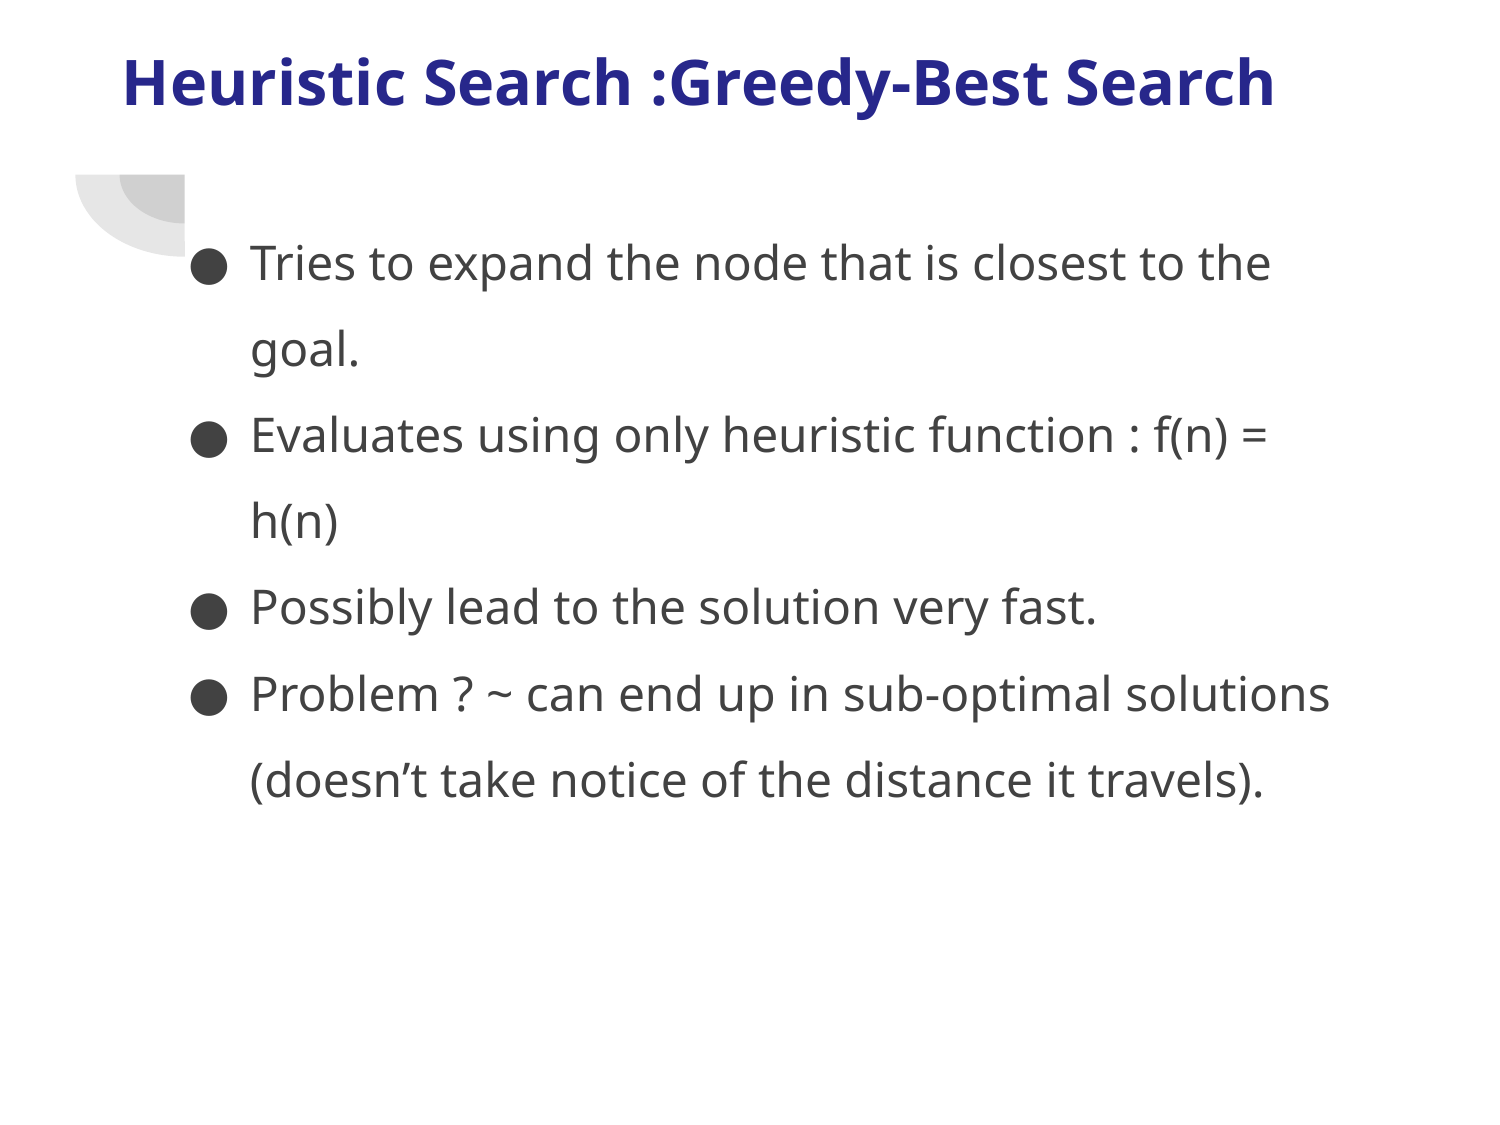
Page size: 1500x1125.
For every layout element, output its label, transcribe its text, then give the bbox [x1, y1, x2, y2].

list Tries to expand the node that is closest to the goal. Evaluates using only heuristic function : f(n) = h(n) Possibly lead to the solution very fast. Problem ? ~ can end up in sub-optimal solutions (doesn’t take notice of the distance it travels). [159, 188, 1380, 745]
title Heuristic Search :Greedy-Best Search [106, 11, 1327, 134]
text_box [125, 324, 1300, 1059]
